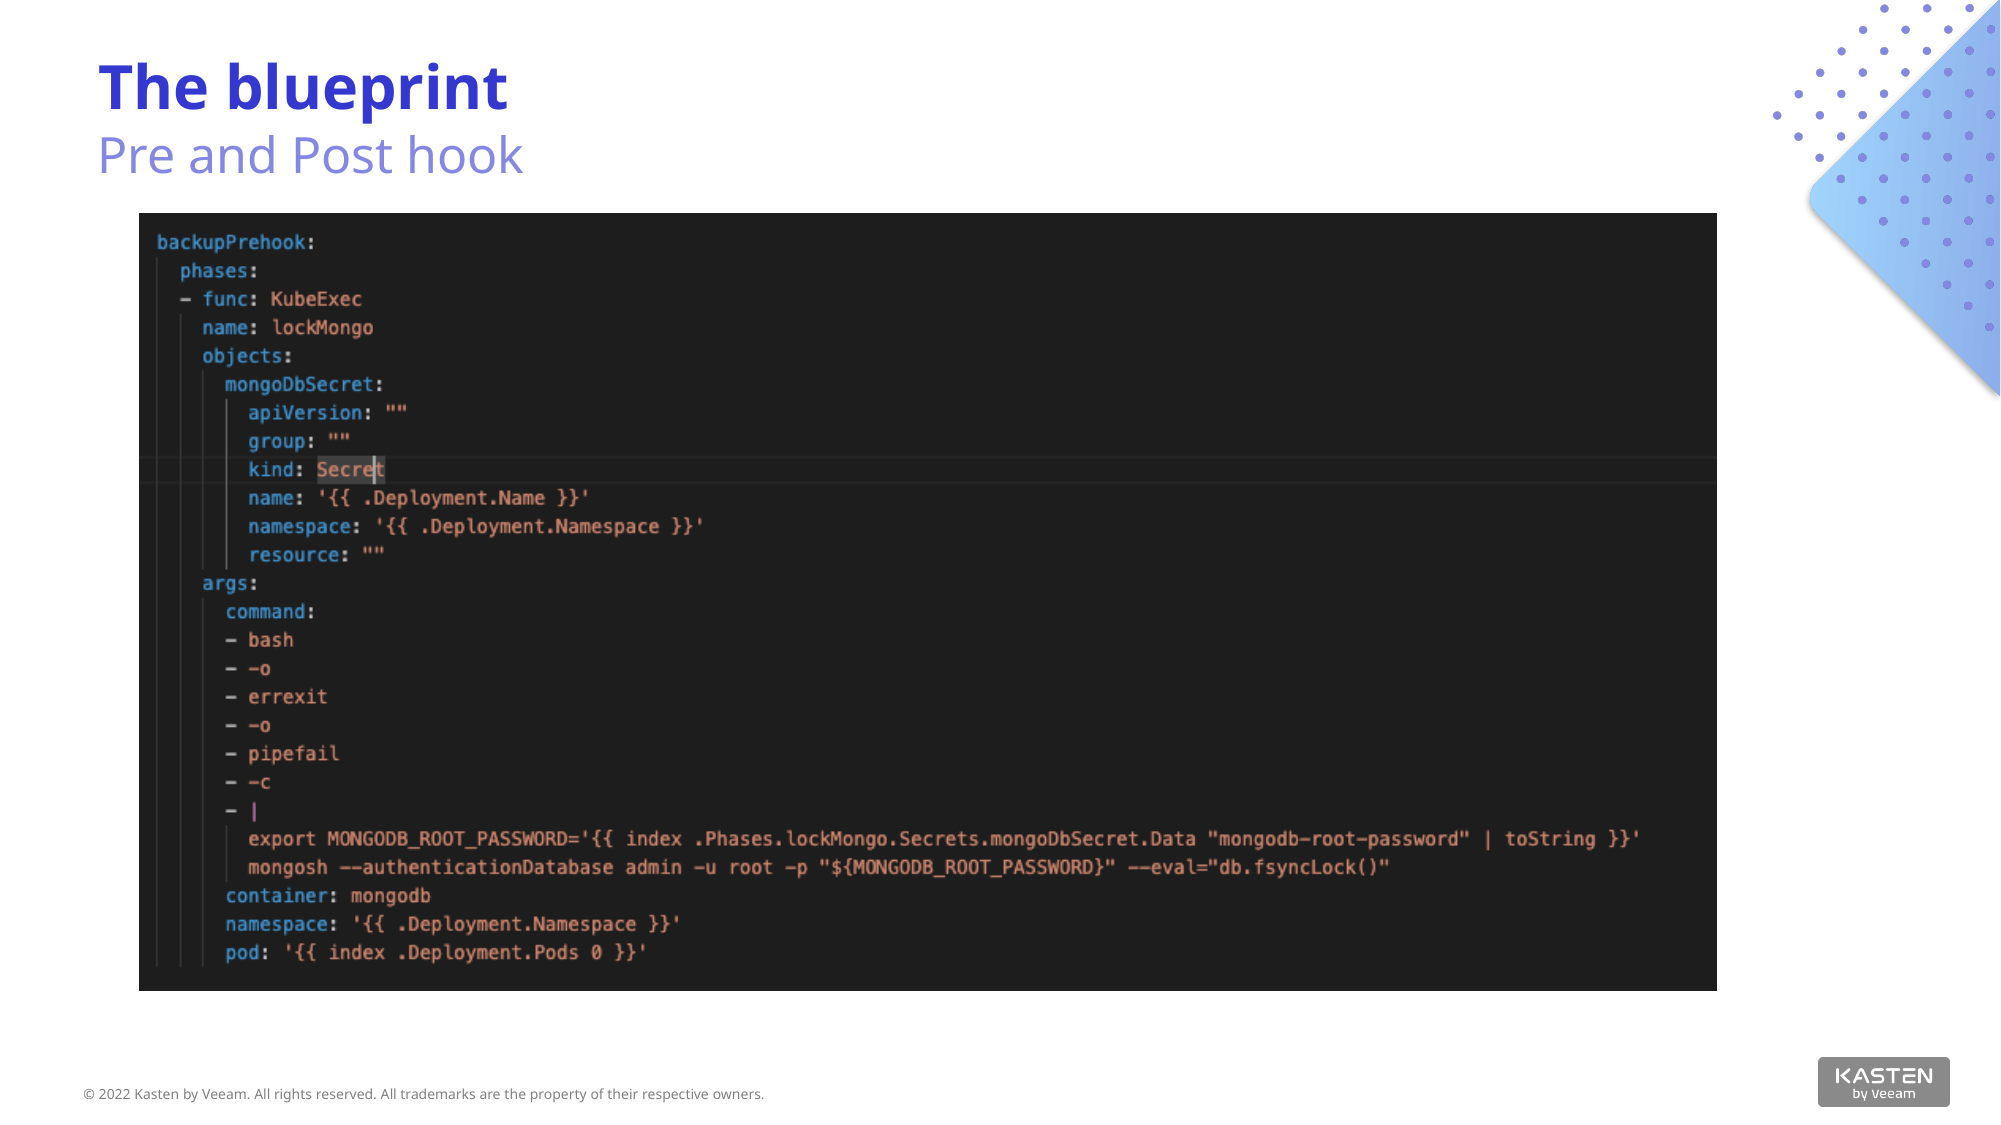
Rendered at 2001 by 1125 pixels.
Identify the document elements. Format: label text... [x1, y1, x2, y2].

picture [1773, 4, 1995, 331]
title The blueprint [83, 41, 1774, 116]
picture [139, 212, 1717, 991]
picture [1818, 1057, 1950, 1107]
list Pre and Post hook [82, 116, 1774, 196]
